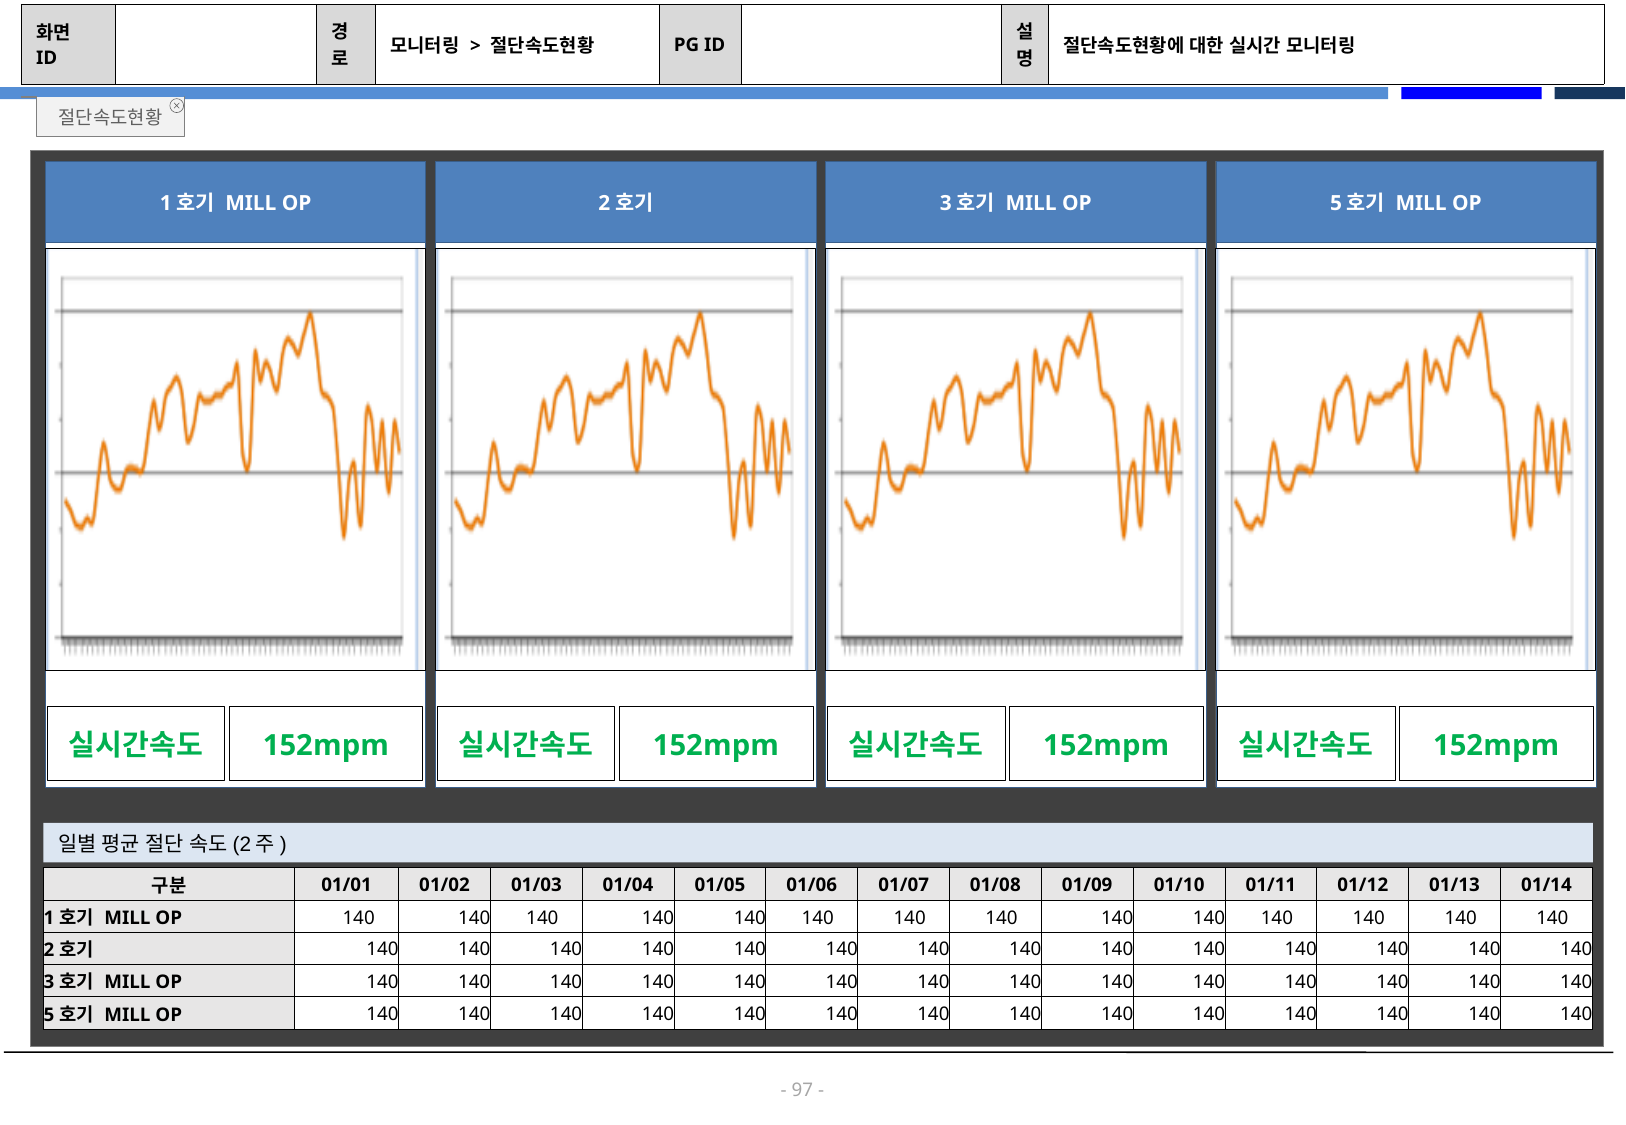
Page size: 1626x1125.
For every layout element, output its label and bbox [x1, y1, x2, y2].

table_cell [950, 933, 1041, 964]
table_cell [950, 901, 1041, 932]
table_header [491, 868, 582, 900]
table_cell [44, 933, 294, 964]
table_cell [1226, 901, 1316, 932]
table_cell [1226, 933, 1316, 964]
table_cell [858, 965, 949, 996]
table_cell [491, 997, 582, 1029]
table_header [295, 868, 398, 900]
table_cell [675, 933, 765, 964]
table_header [399, 868, 490, 900]
table_cell [1409, 901, 1500, 932]
text_box [28, 148, 1606, 1049]
table_cell [491, 933, 582, 964]
table_cell [399, 901, 490, 932]
table_cell [583, 933, 674, 964]
table_cell [491, 965, 582, 996]
table_cell [1134, 997, 1225, 1029]
table_cell [1409, 997, 1500, 1029]
table_cell [1317, 965, 1408, 996]
table_cell [950, 965, 1041, 996]
table_cell [1042, 997, 1133, 1029]
table_header [22, 5, 115, 84]
text_box [20, 96, 185, 137]
table_header [675, 868, 765, 900]
table_header [1134, 868, 1225, 900]
table_cell [583, 997, 674, 1029]
table_cell [1501, 997, 1592, 1029]
table_header [116, 5, 316, 84]
table_cell [766, 997, 857, 1029]
table_cell [1501, 933, 1592, 964]
table_cell [295, 933, 398, 964]
table_cell [1501, 901, 1592, 932]
table_cell [1501, 965, 1592, 996]
table_cell [675, 997, 765, 1029]
table_header [742, 5, 1001, 84]
table_cell [1134, 965, 1225, 996]
table_header [858, 868, 949, 900]
table_cell [858, 901, 949, 932]
table_cell [491, 901, 582, 932]
table_header [660, 5, 741, 84]
table_cell [1042, 901, 1133, 932]
table_cell [766, 965, 857, 996]
table_cell [1409, 933, 1500, 964]
table_header [1409, 868, 1500, 900]
table_header [1042, 868, 1133, 900]
table_cell [766, 901, 857, 932]
table_header [1317, 868, 1408, 900]
table_cell [1317, 901, 1408, 932]
table_cell [766, 933, 857, 964]
table_header [1002, 5, 1048, 84]
table_cell [1042, 965, 1133, 996]
table_cell [1317, 933, 1408, 964]
table_cell [399, 997, 490, 1029]
table_header [583, 868, 674, 900]
table_header [317, 5, 375, 84]
table_header [1049, 5, 1604, 84]
table_cell [675, 965, 765, 996]
table_cell [44, 965, 294, 996]
table_cell [1226, 965, 1316, 996]
table_header [376, 5, 659, 84]
table_cell [295, 965, 398, 996]
table_cell [1134, 901, 1225, 932]
table_header [950, 868, 1041, 900]
table_cell [399, 965, 490, 996]
table_cell [295, 997, 398, 1029]
table_header [1501, 868, 1592, 900]
table_header [766, 868, 857, 900]
table_cell [1409, 965, 1500, 996]
table_cell [1042, 933, 1133, 964]
table_cell [950, 997, 1041, 1029]
table_cell [583, 965, 674, 996]
table_cell [858, 933, 949, 964]
table_cell [44, 901, 294, 932]
table_cell [1134, 933, 1225, 964]
table_cell [1317, 997, 1408, 1029]
table_header [1226, 868, 1316, 900]
table_cell [675, 901, 765, 932]
table_cell [583, 901, 674, 932]
table_header [44, 868, 294, 900]
table_cell [1226, 997, 1316, 1029]
table_cell [858, 997, 949, 1029]
table_cell [399, 933, 490, 964]
table_cell [44, 997, 294, 1029]
table_cell [295, 901, 398, 932]
